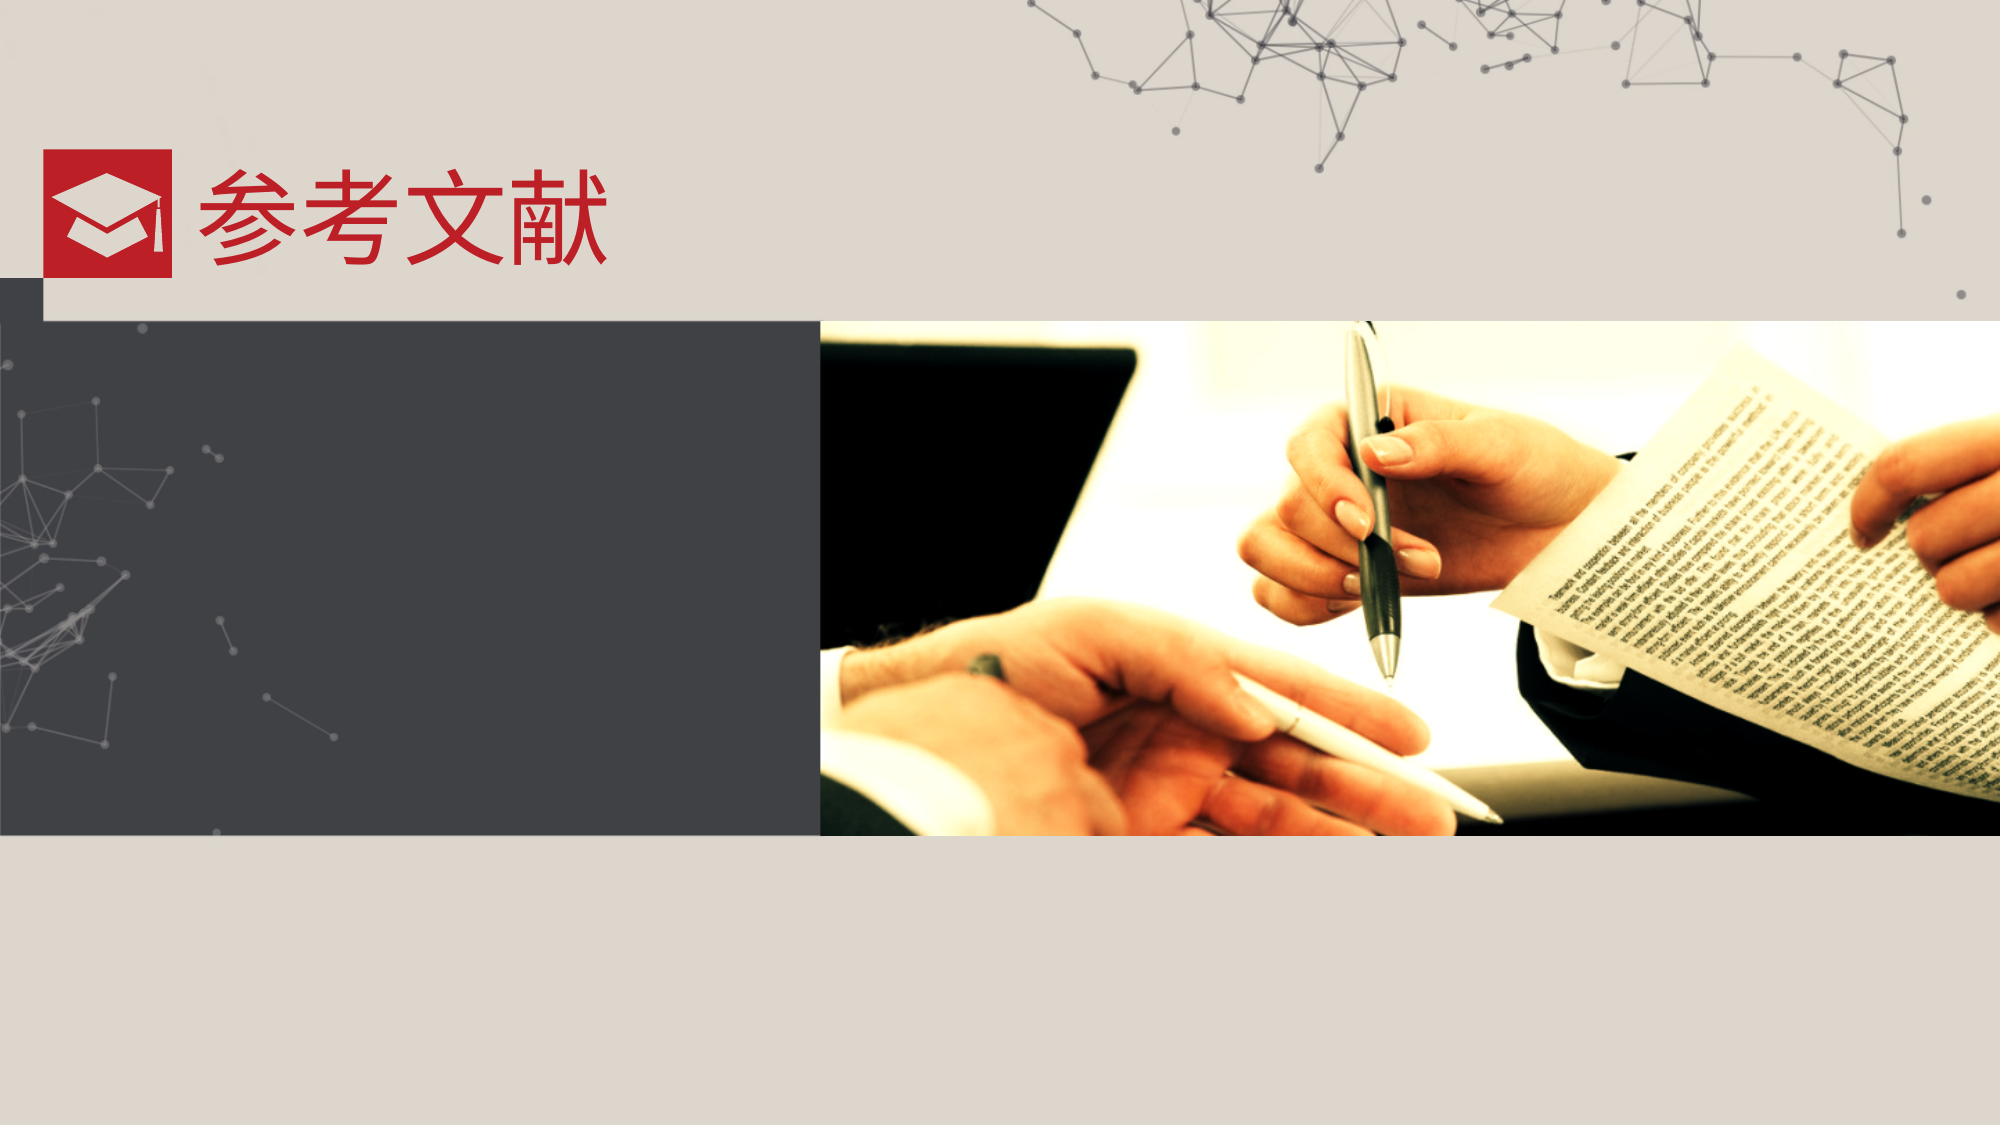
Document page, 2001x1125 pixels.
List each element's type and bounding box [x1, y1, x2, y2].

picture [0, 0, 2000, 1125]
text_box [819, 320, 2000, 837]
text_box [0, 146, 628, 324]
